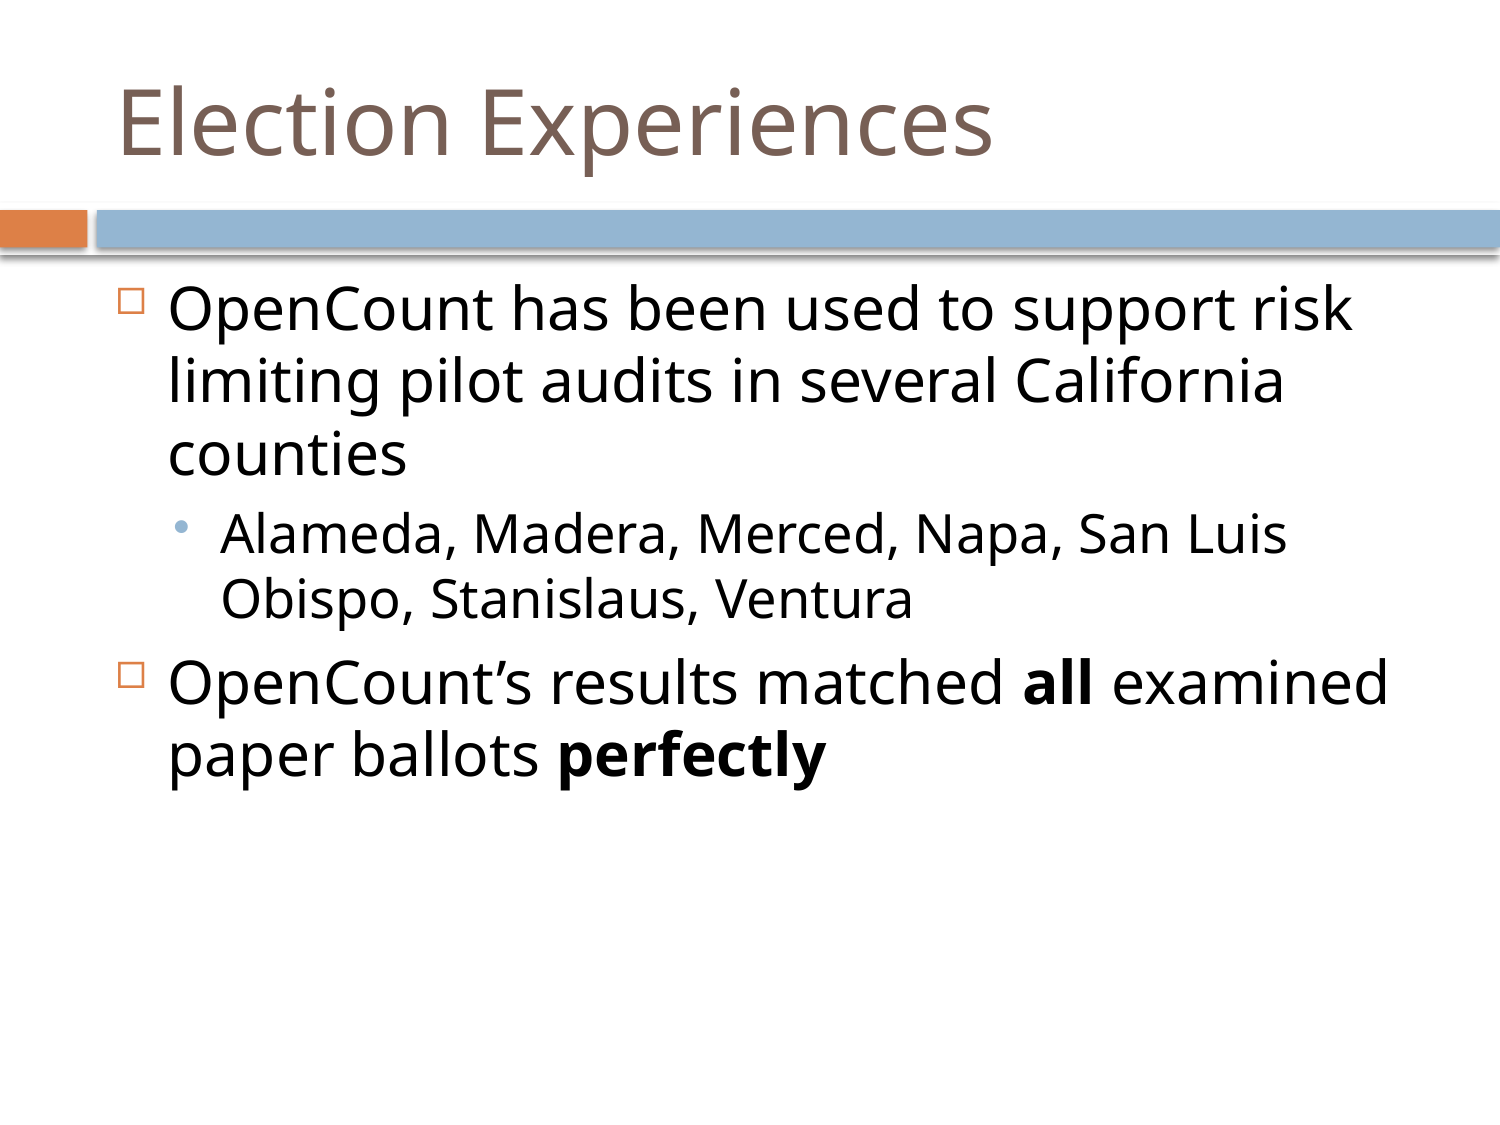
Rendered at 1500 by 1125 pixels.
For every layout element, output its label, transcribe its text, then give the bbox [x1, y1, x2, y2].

title Election Experiences [100, 37, 1438, 200]
list OpenCount has been used to support risk limiting pilot audits in several California counties Alameda, Madera, Merced, Napa, San Luis Obispo, Stanislaus, Ventura OpenCount’s results matched all examined paper ballots perfectly [100, 262, 1438, 1000]
